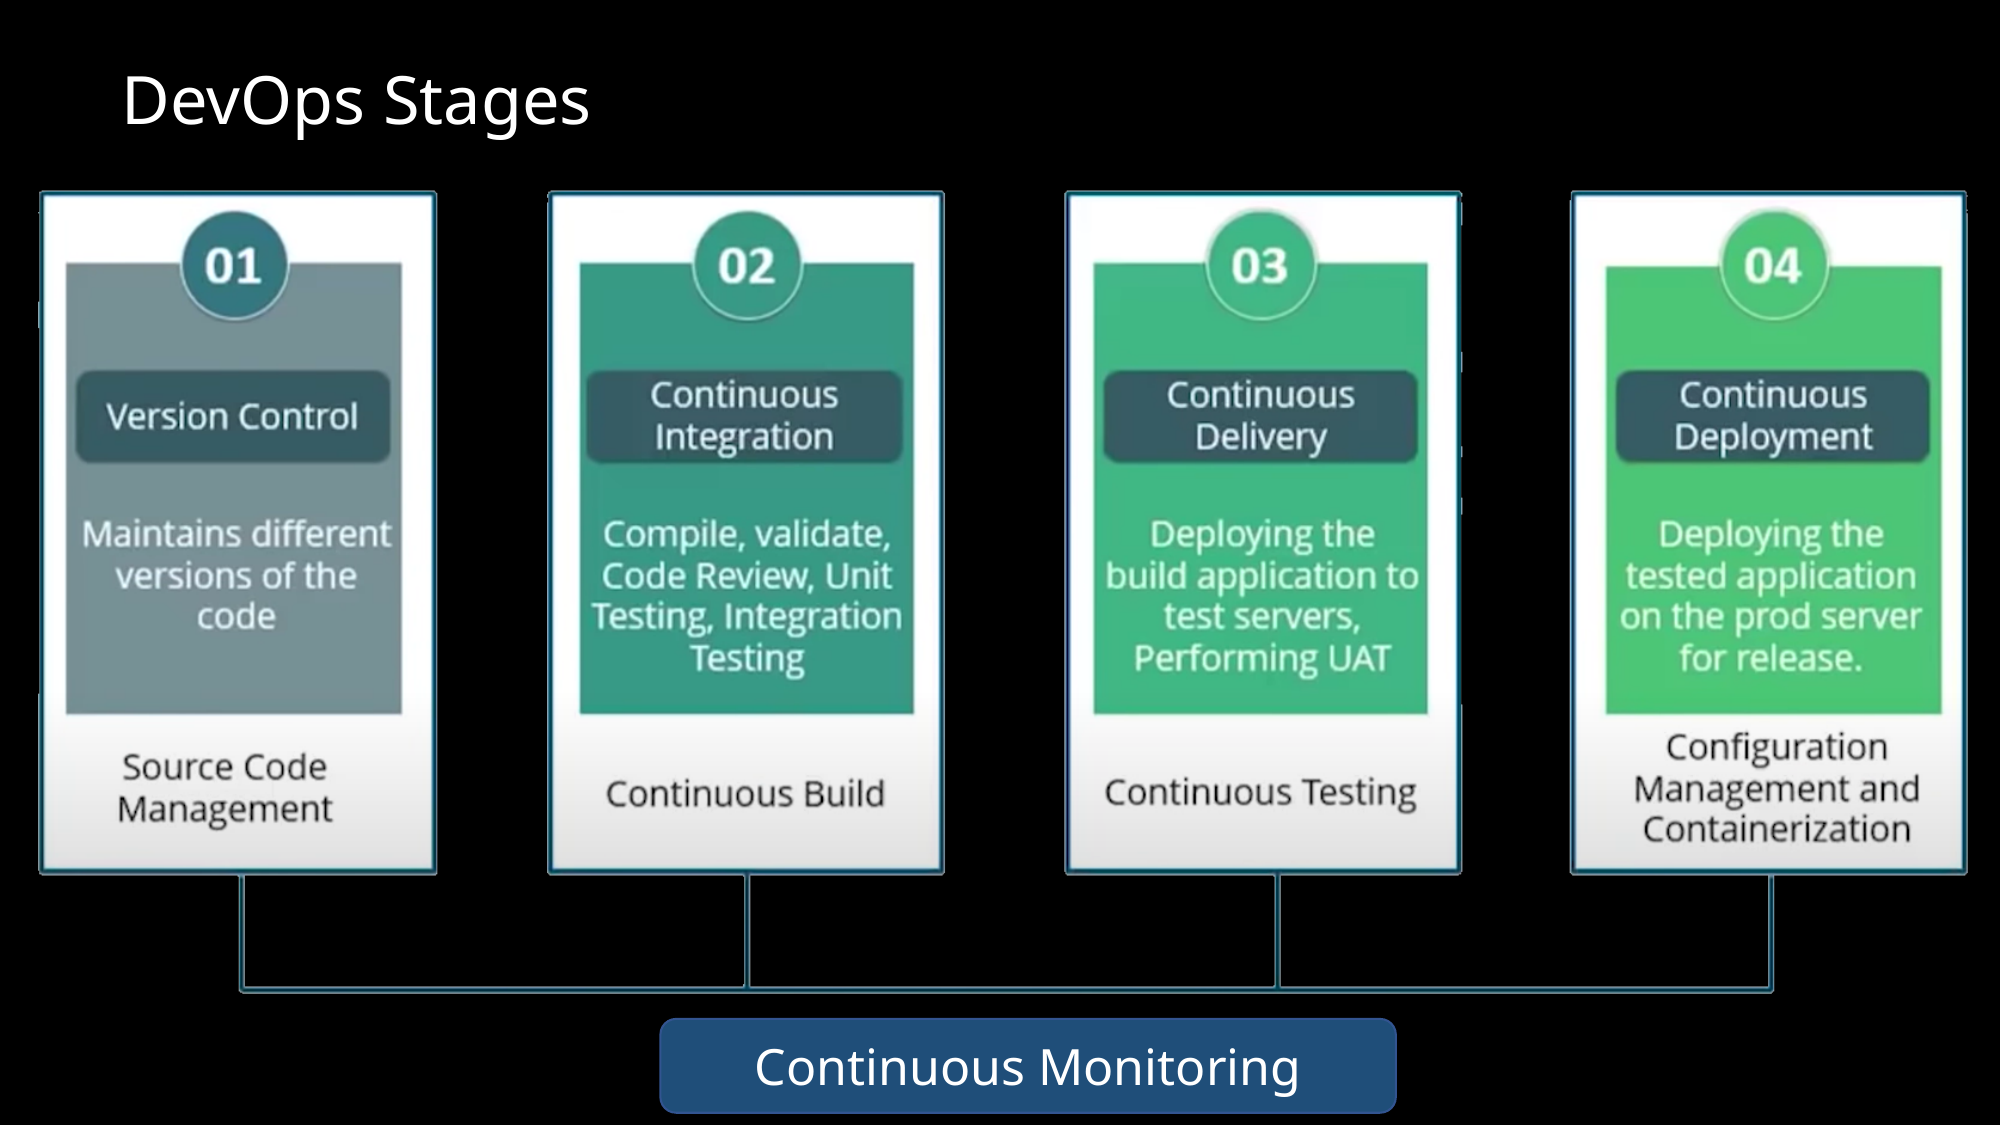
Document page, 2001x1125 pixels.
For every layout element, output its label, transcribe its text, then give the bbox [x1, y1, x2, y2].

title DevOps Stages [106, 59, 1607, 162]
picture [0, 162, 2000, 1001]
text_box Continuous Monitoring [659, 1017, 1397, 1114]
